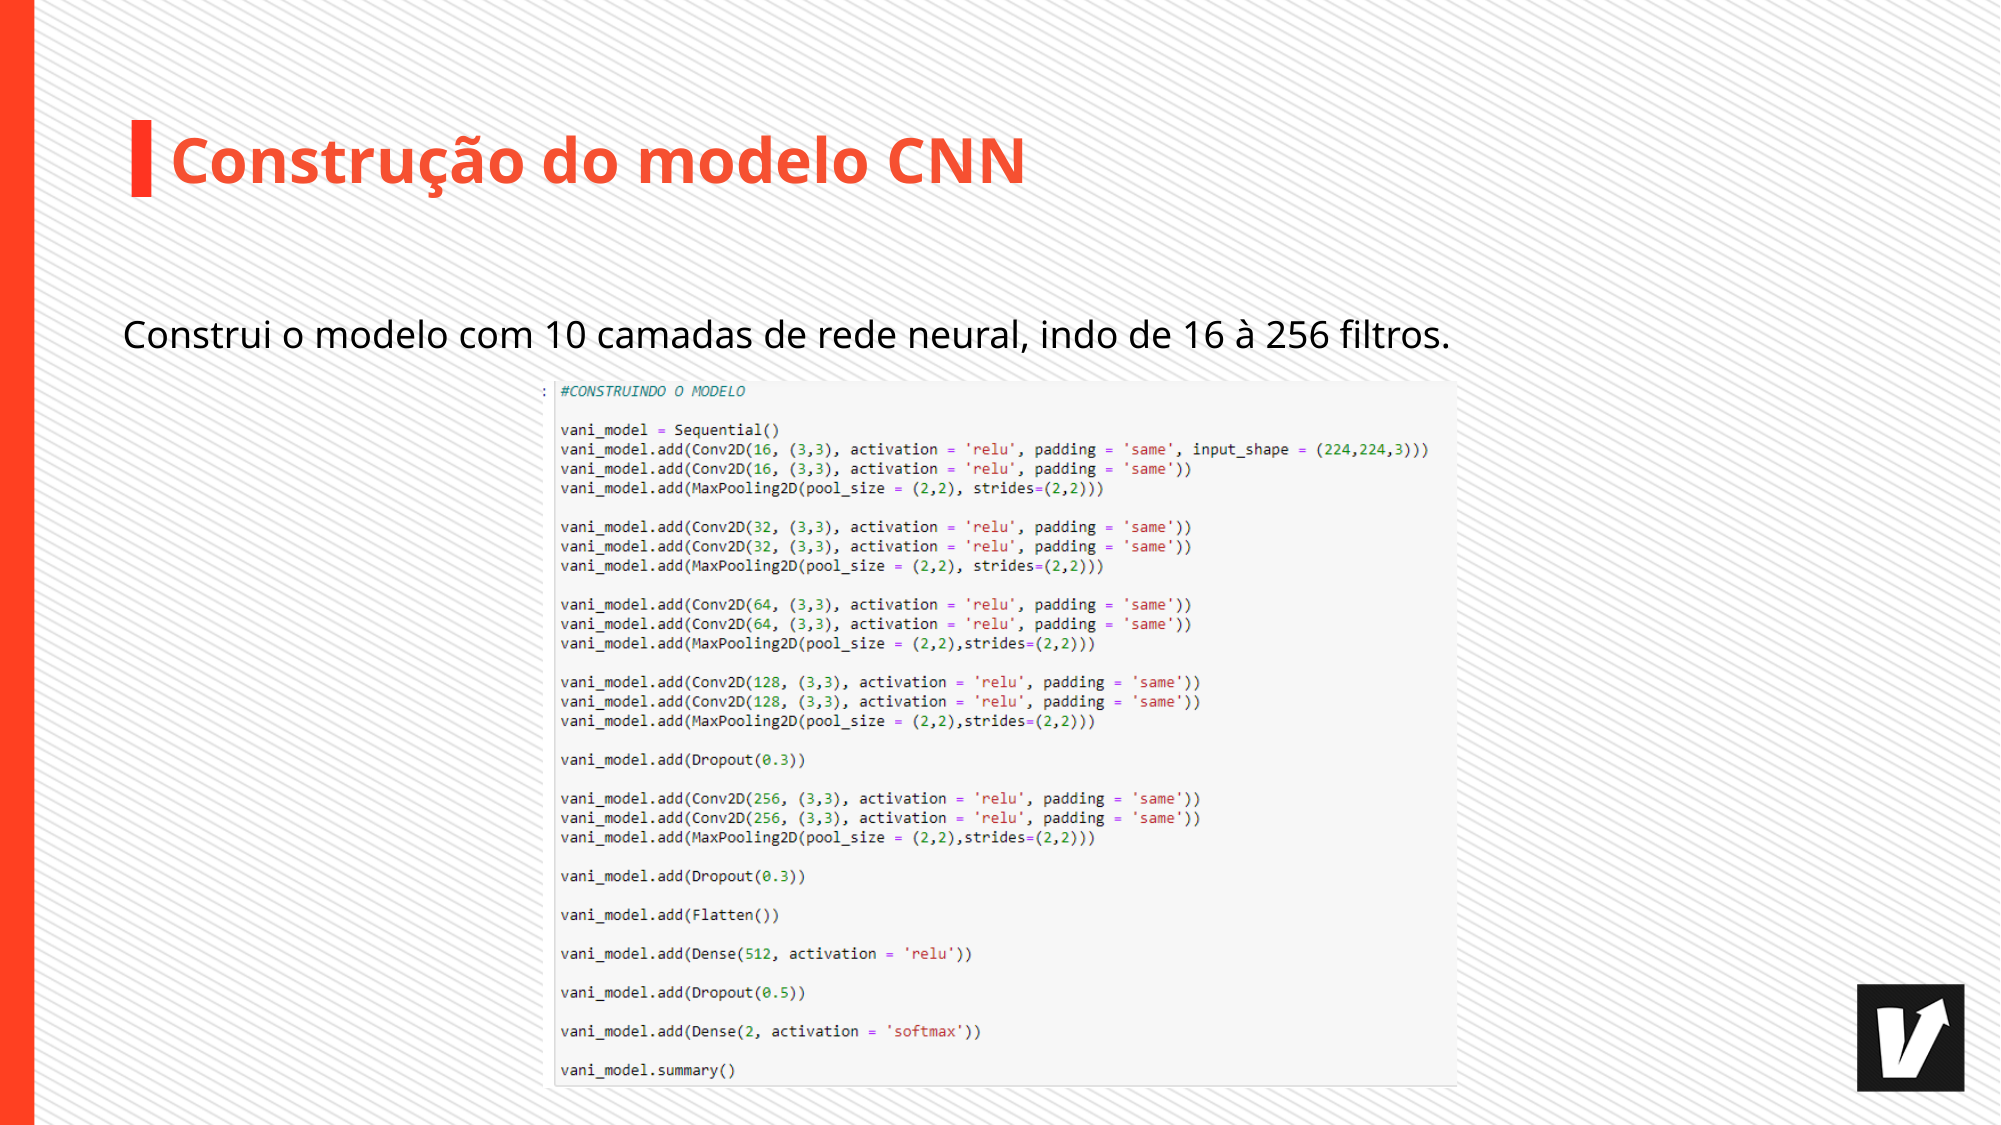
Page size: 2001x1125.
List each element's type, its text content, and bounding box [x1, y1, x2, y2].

picture [0, 0, 2001, 1125]
text_box Construi o modelo com 10 camadas de rede neural, indo de 16 à 256 filtros. [107, 289, 1853, 438]
text_box Construção do modelo CNN [154, 105, 1182, 203]
text_box [131, 120, 152, 197]
